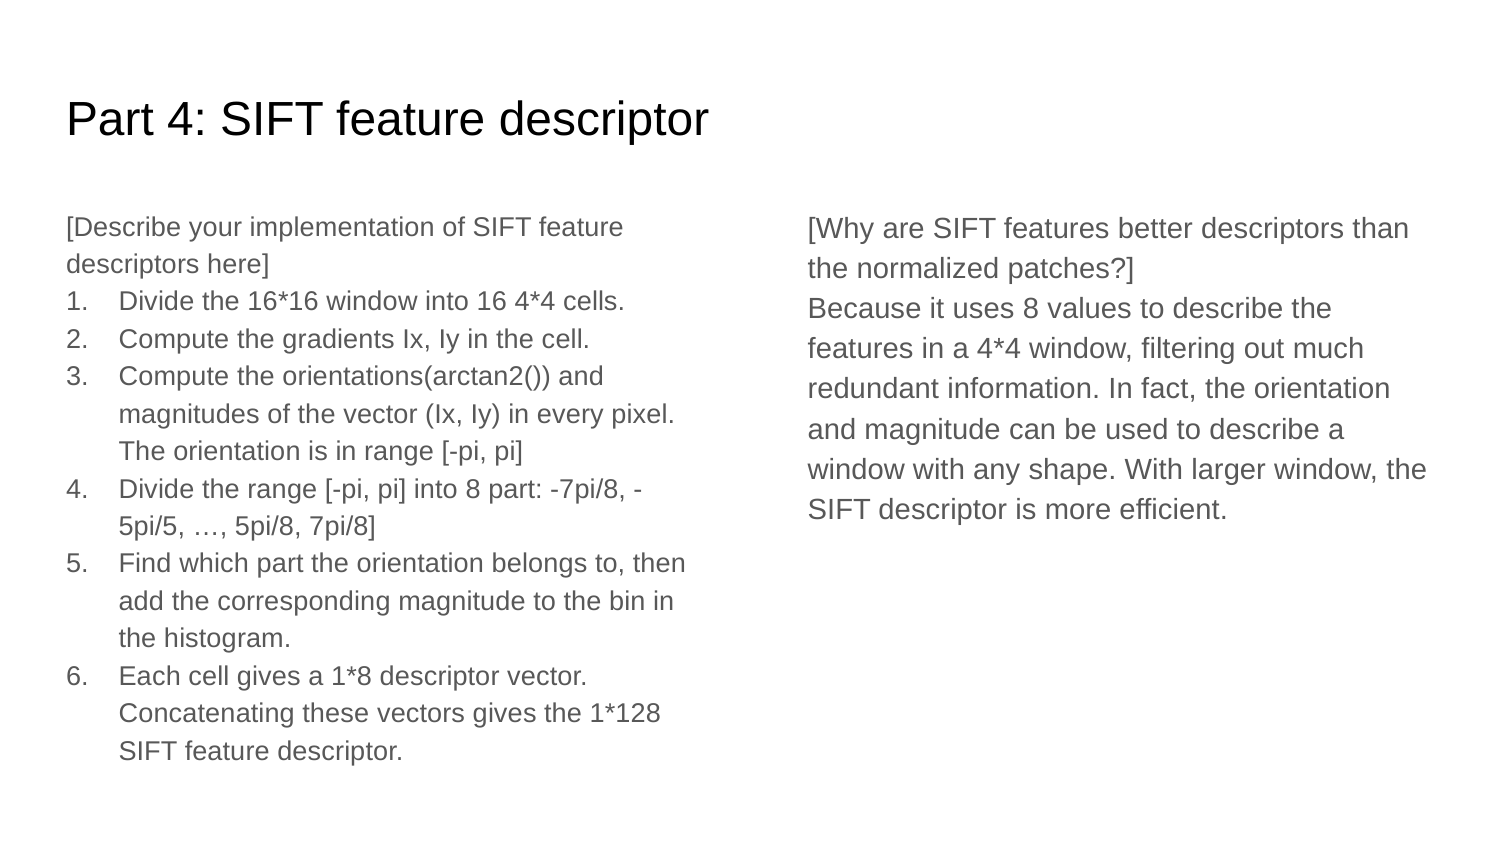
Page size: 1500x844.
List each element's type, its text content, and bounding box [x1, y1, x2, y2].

list [Why are SIFT features better descriptors than the normalized patches?] Because it uses 8 values to describe the features in a 4*4 window, filtering out much redundant information. In fact, the orientation and magnitude can be used to describe a window with any shape. With larger window, the SIFT descriptor is more efficient. [792, 188, 1450, 750]
title Part 4: SIFT feature descriptor [50, 72, 1450, 168]
list [Describe your implementation of SIFT feature descriptors here] Divide the 16*16 window into 16 4*4 cells. Compute the gradients Ix, Iy in the cell. Compute the orientations(arctan2()) and magnitudes of the vector (Ix, Iy) in every pixel. The orientation is in range [-pi, pi] Divide the range [-pi, pi] into 8 part: -7pi/8, -5pi/5, …, 5pi/8, 7pi/8] Find which part the orientation belongs to, then add the corresponding magnitude to the bin in the histogram. Each cell gives a 1*8 descriptor vector. Concatenating these vectors gives the 1*128 SIFT feature descriptor. [50, 188, 708, 786]
